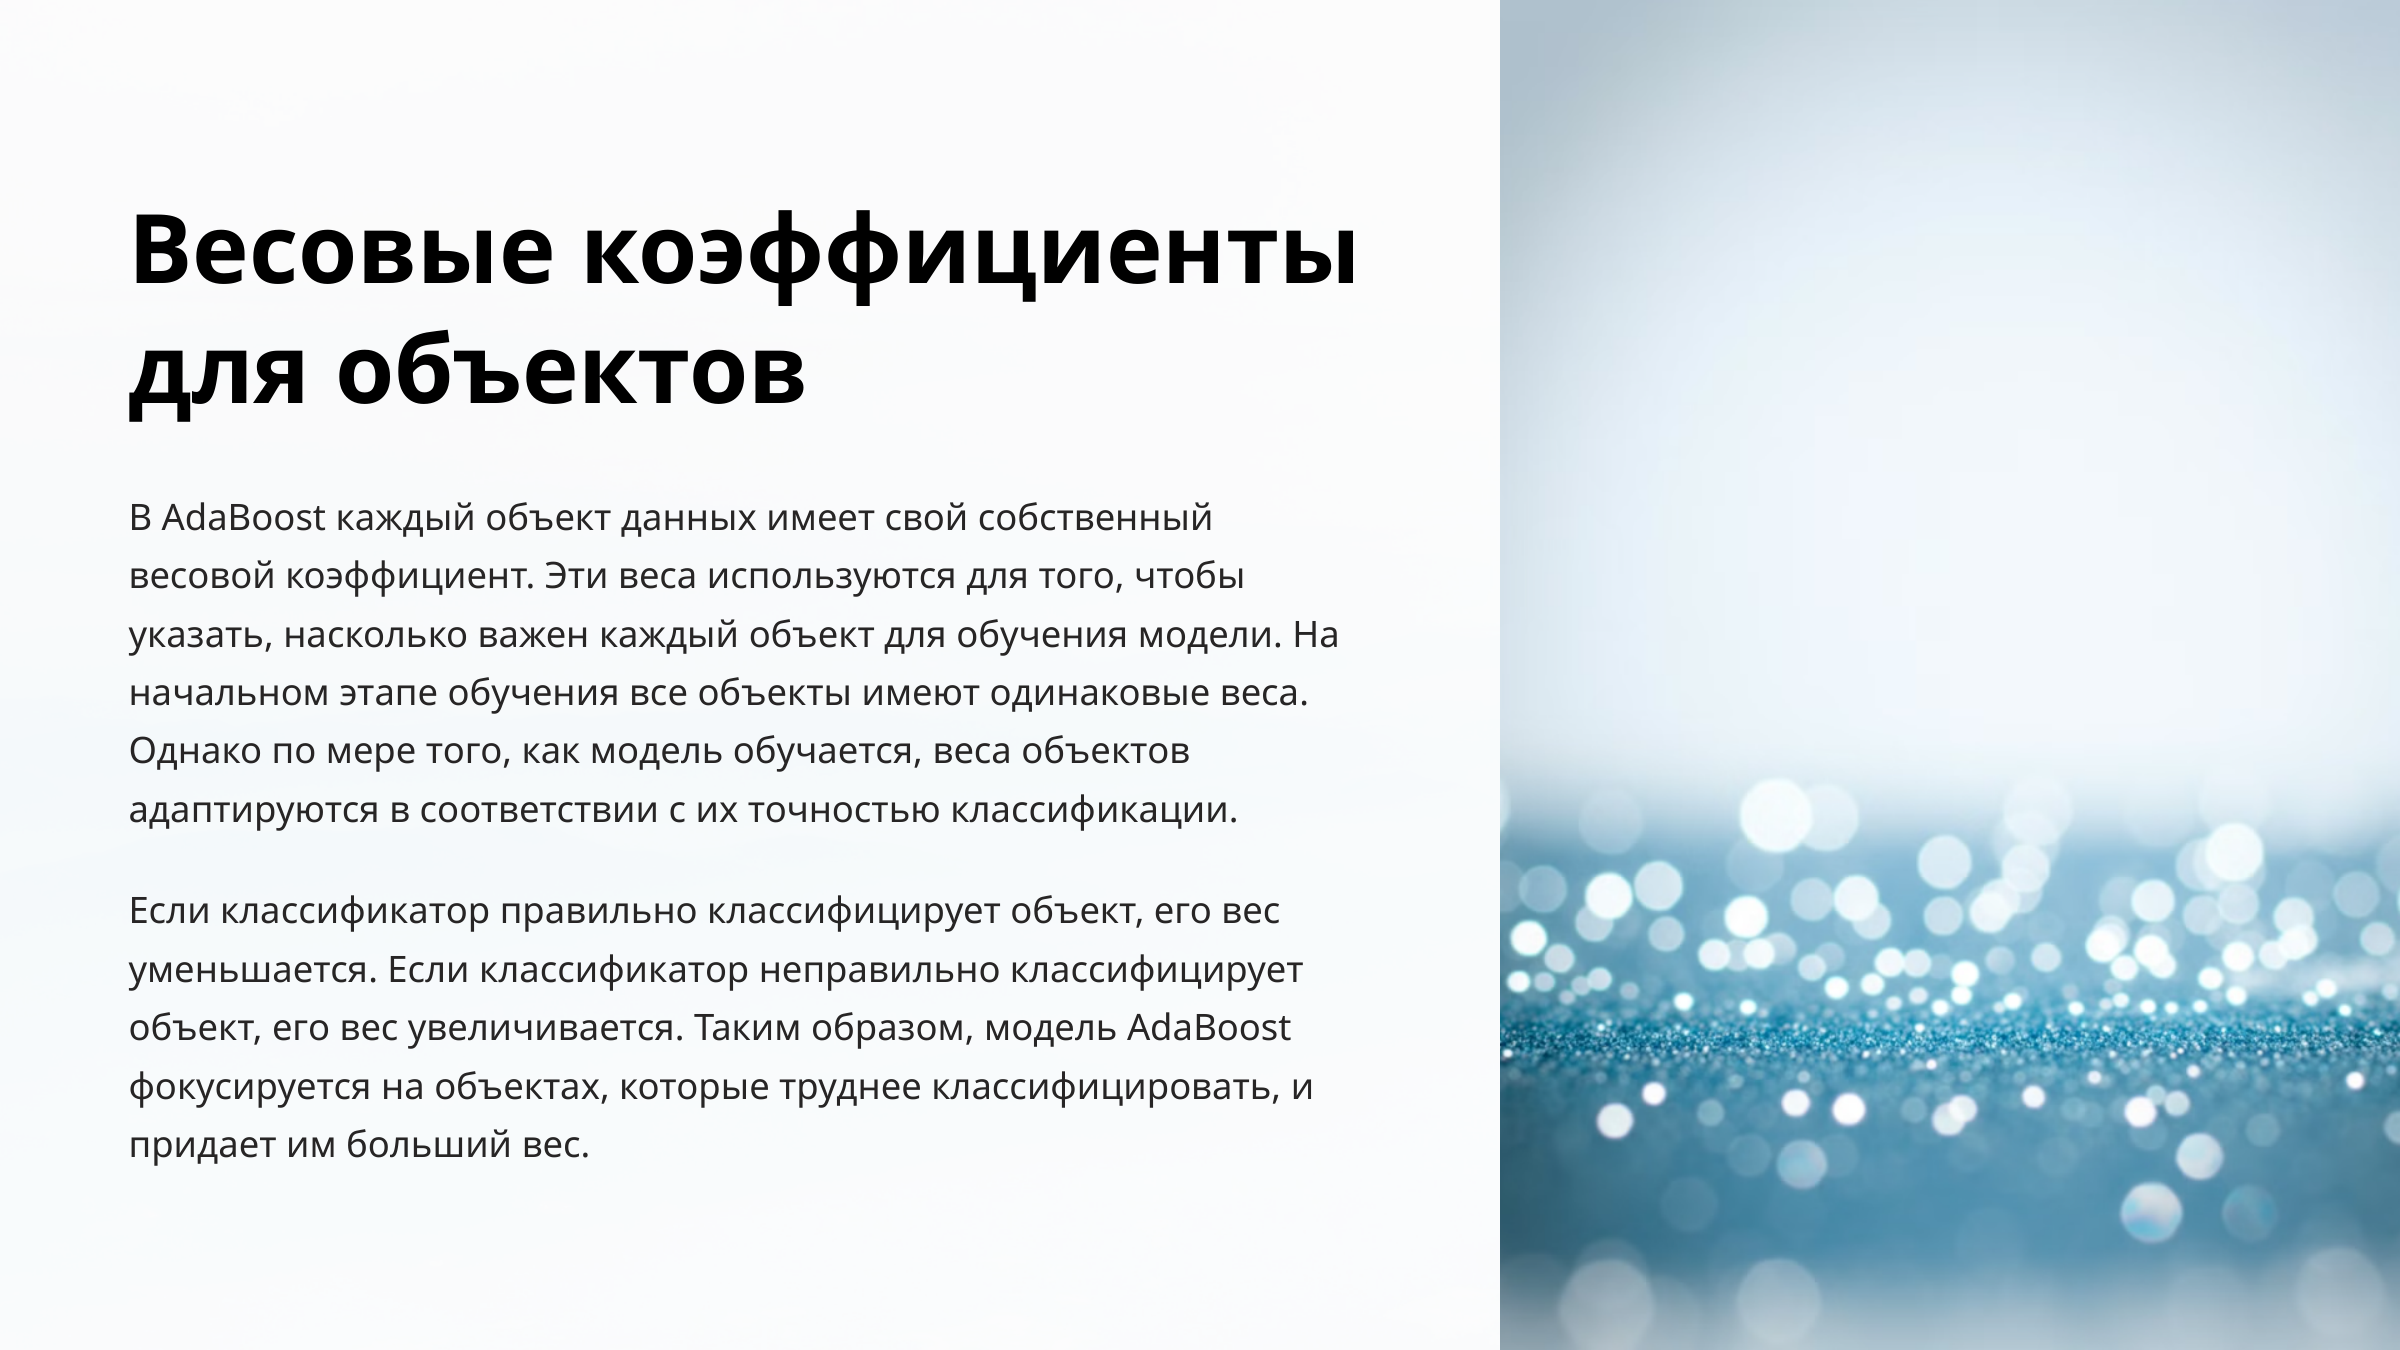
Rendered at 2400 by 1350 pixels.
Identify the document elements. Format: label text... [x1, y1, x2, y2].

text_box В AdaBoost каждый объект данных имеет свой собственный весовой коэффициент. Эти веса используются для того, чтобы указать, насколько важен каждый объект для обучения модели. На начальном этапе обучения все объекты имеют одинаковые веса. Однако по мере того, как модель обучается, веса объектов адаптируются в соответствии с их точностью классификации. [128, 479, 1372, 832]
text_box Если классификатор правильно классифицирует объект, его вес уменьшается. Если классификатор неправильно классифицирует объект, его вес увеличивается. Таким образом, модель AdaBoost фокусируется на объектах, которые труднее классифицировать, и придает им больший вес. [128, 872, 1372, 1167]
text_box Весовые коэффициенты для объектов [128, 183, 1372, 425]
picture [1499, 0, 2400, 1350]
